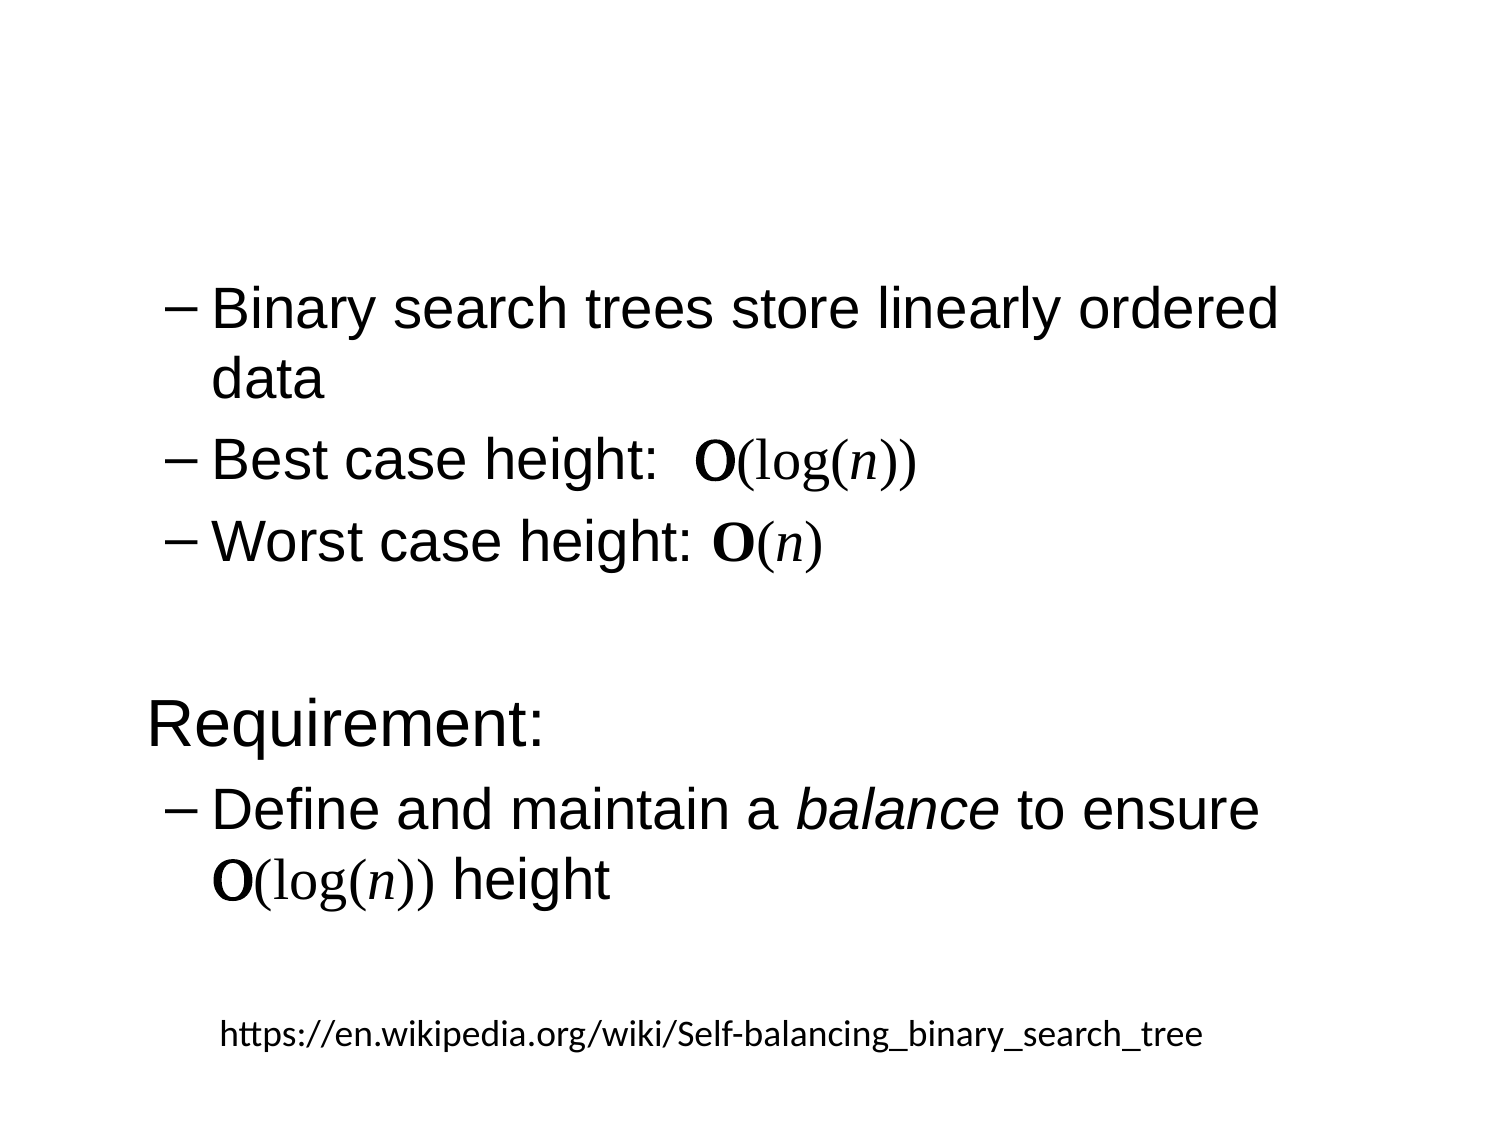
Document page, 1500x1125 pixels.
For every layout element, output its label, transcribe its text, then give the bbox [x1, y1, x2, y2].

list Binary search trees store linearly ordered data Best case height: O(log(n)) Worst case height: O(n) Requirement: Define and maintain a balance to ensure O(log(n)) height [75, 262, 1425, 1005]
text_box https://en.wikipedia.org/wiki/Self-balancing_binary_search_tree [204, 1001, 1377, 1062]
